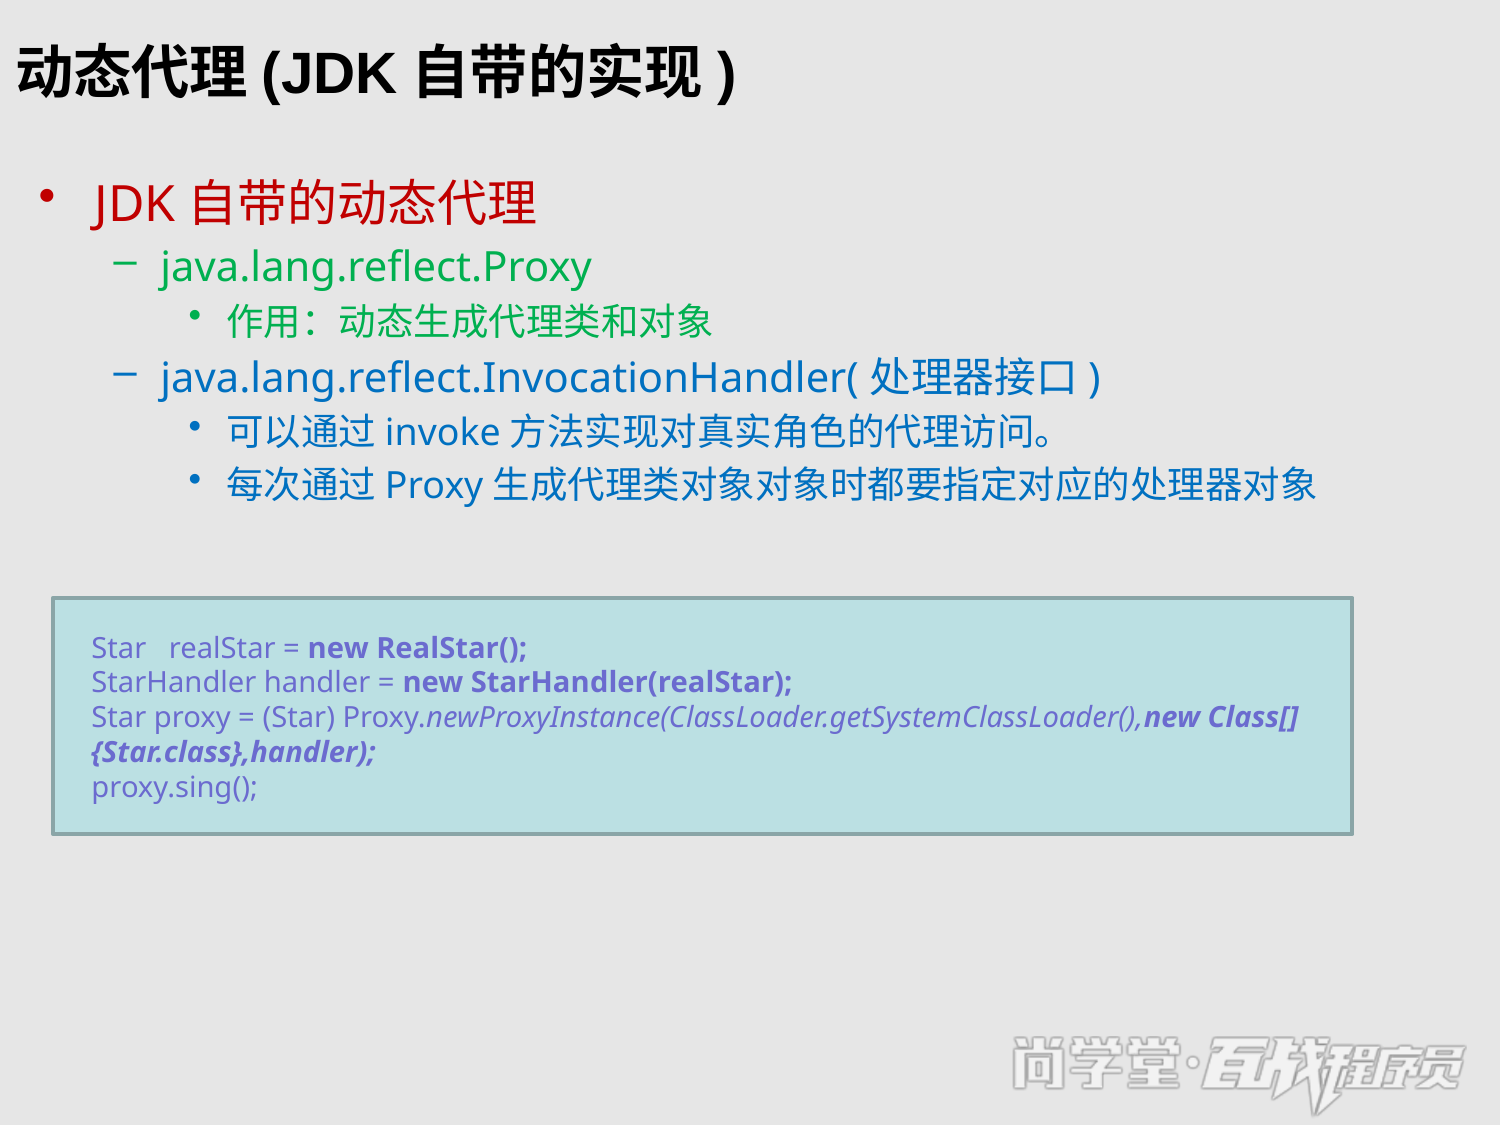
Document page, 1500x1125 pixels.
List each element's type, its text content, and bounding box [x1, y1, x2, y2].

picture [1012, 1036, 1467, 1119]
text_box Star realStar = new RealStar(); StarHandler handler = new StarHandler(realStar); Star proxy = (Star) Proxy.newProxyInstance(ClassLoader.getSystemClassLoader(),new Class[]{Star.class},handler); proxy.sing(); [76, 621, 1447, 812]
list JDK自带的动态代理 java.lang.reflect.Proxy 作用：动态生成代理类和对象 java.lang.reflect.InvocationHandler(处理器接口) 可以通过invoke方法实现对真实角色的代理访问。 每次通过Proxy生成代理类对象对象时都要指定对应的处理器对象 [23, 164, 1465, 997]
title 动态代理(JDK自带的实现) [0, 0, 1164, 141]
text_box [51, 596, 1354, 836]
